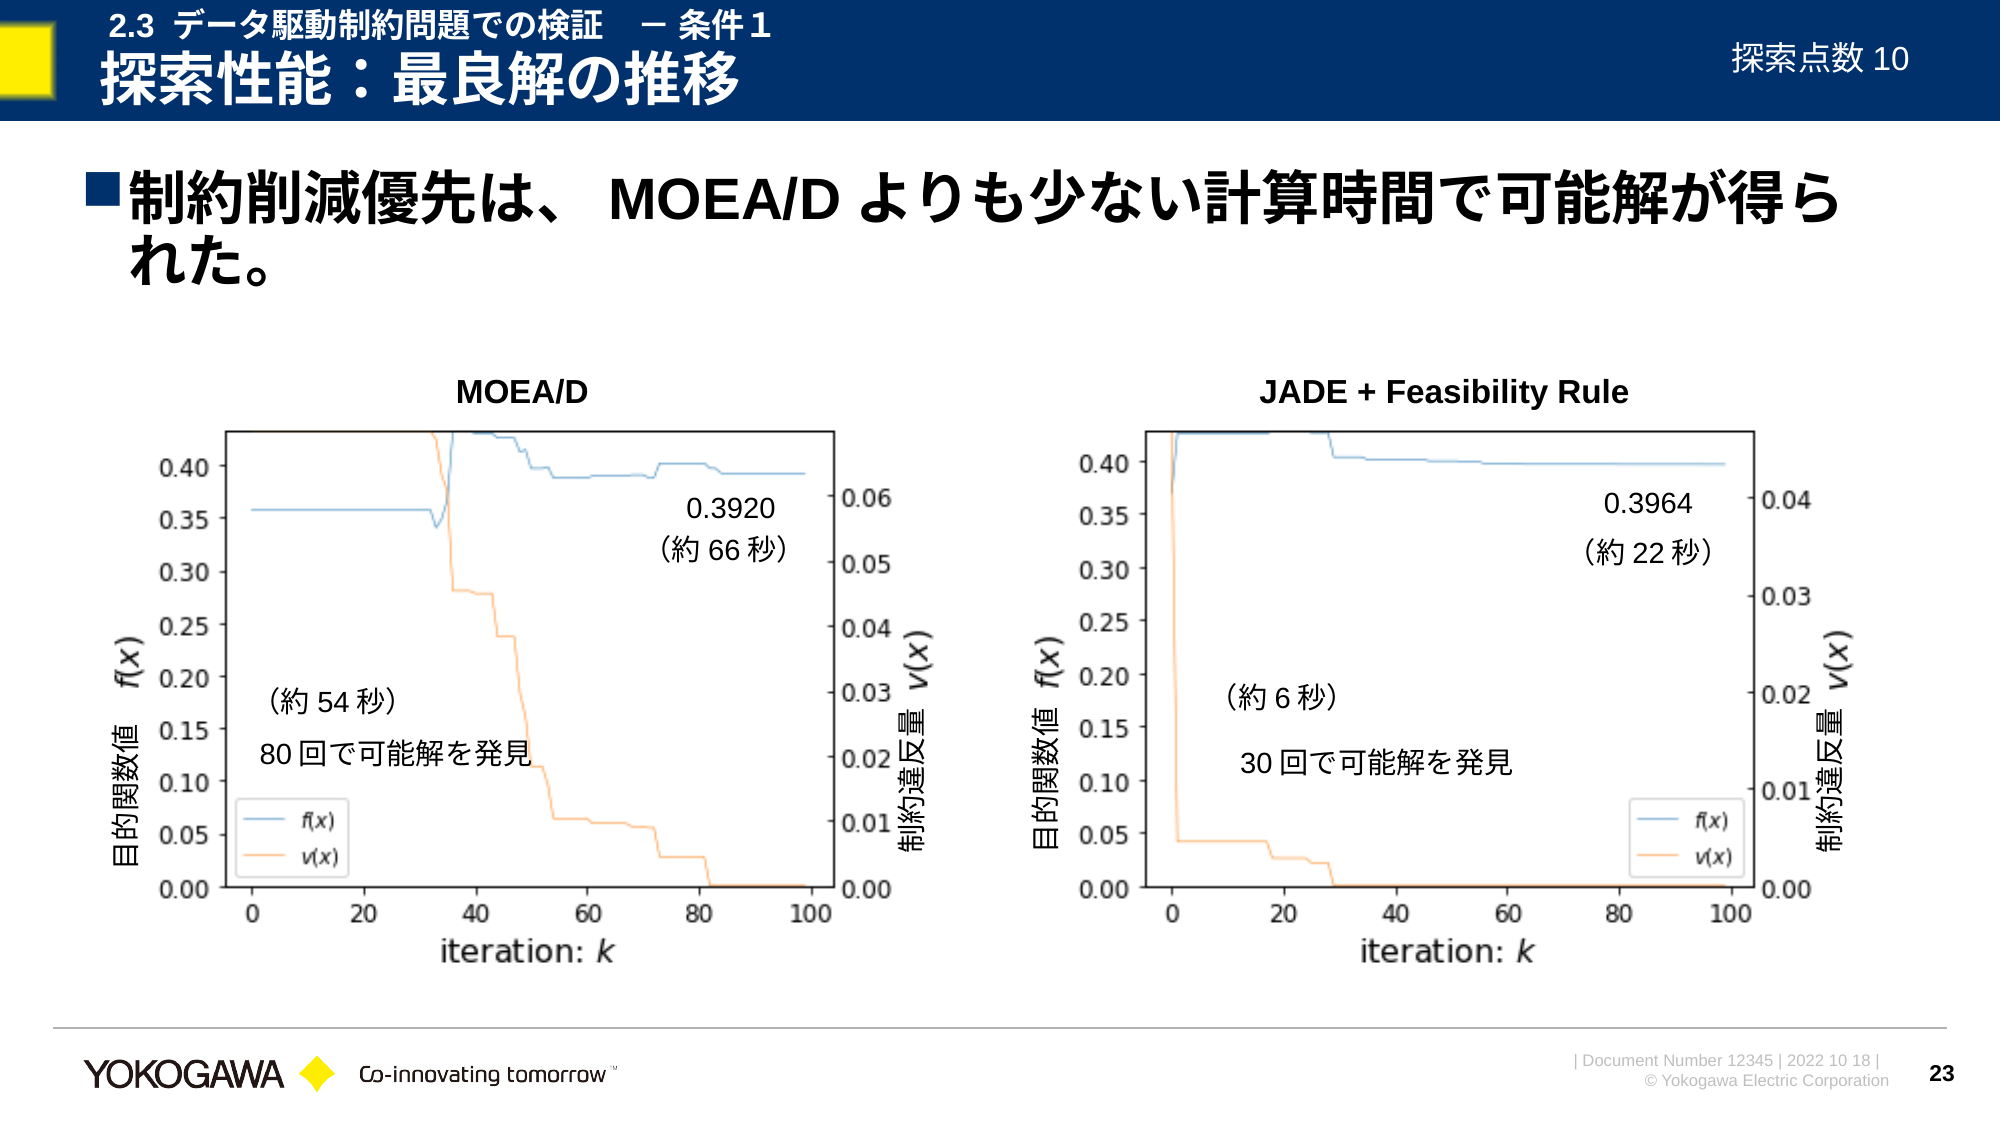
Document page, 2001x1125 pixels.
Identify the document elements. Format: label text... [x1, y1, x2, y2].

text_box MOEA/D [380, 363, 665, 418]
picture [1019, 419, 1870, 981]
text_box 制約削減優先は、MOEA/Dよりも少ない計算時間で可能解が得られた。 [66, 161, 1905, 301]
slide_number 23 [1904, 1042, 1970, 1103]
title 探索性能：最良解の推移 [84, 39, 1955, 125]
picture [83, 1055, 617, 1093]
picture [0, 6, 69, 115]
text_box 探索点数10 [1704, 30, 1937, 85]
text_box 2.3 データ駆動制約問題での検証 － 条件１ [93, 0, 1097, 52]
text_box JADE + Feasibility Rule [1186, 363, 1703, 418]
picture [99, 419, 950, 981]
